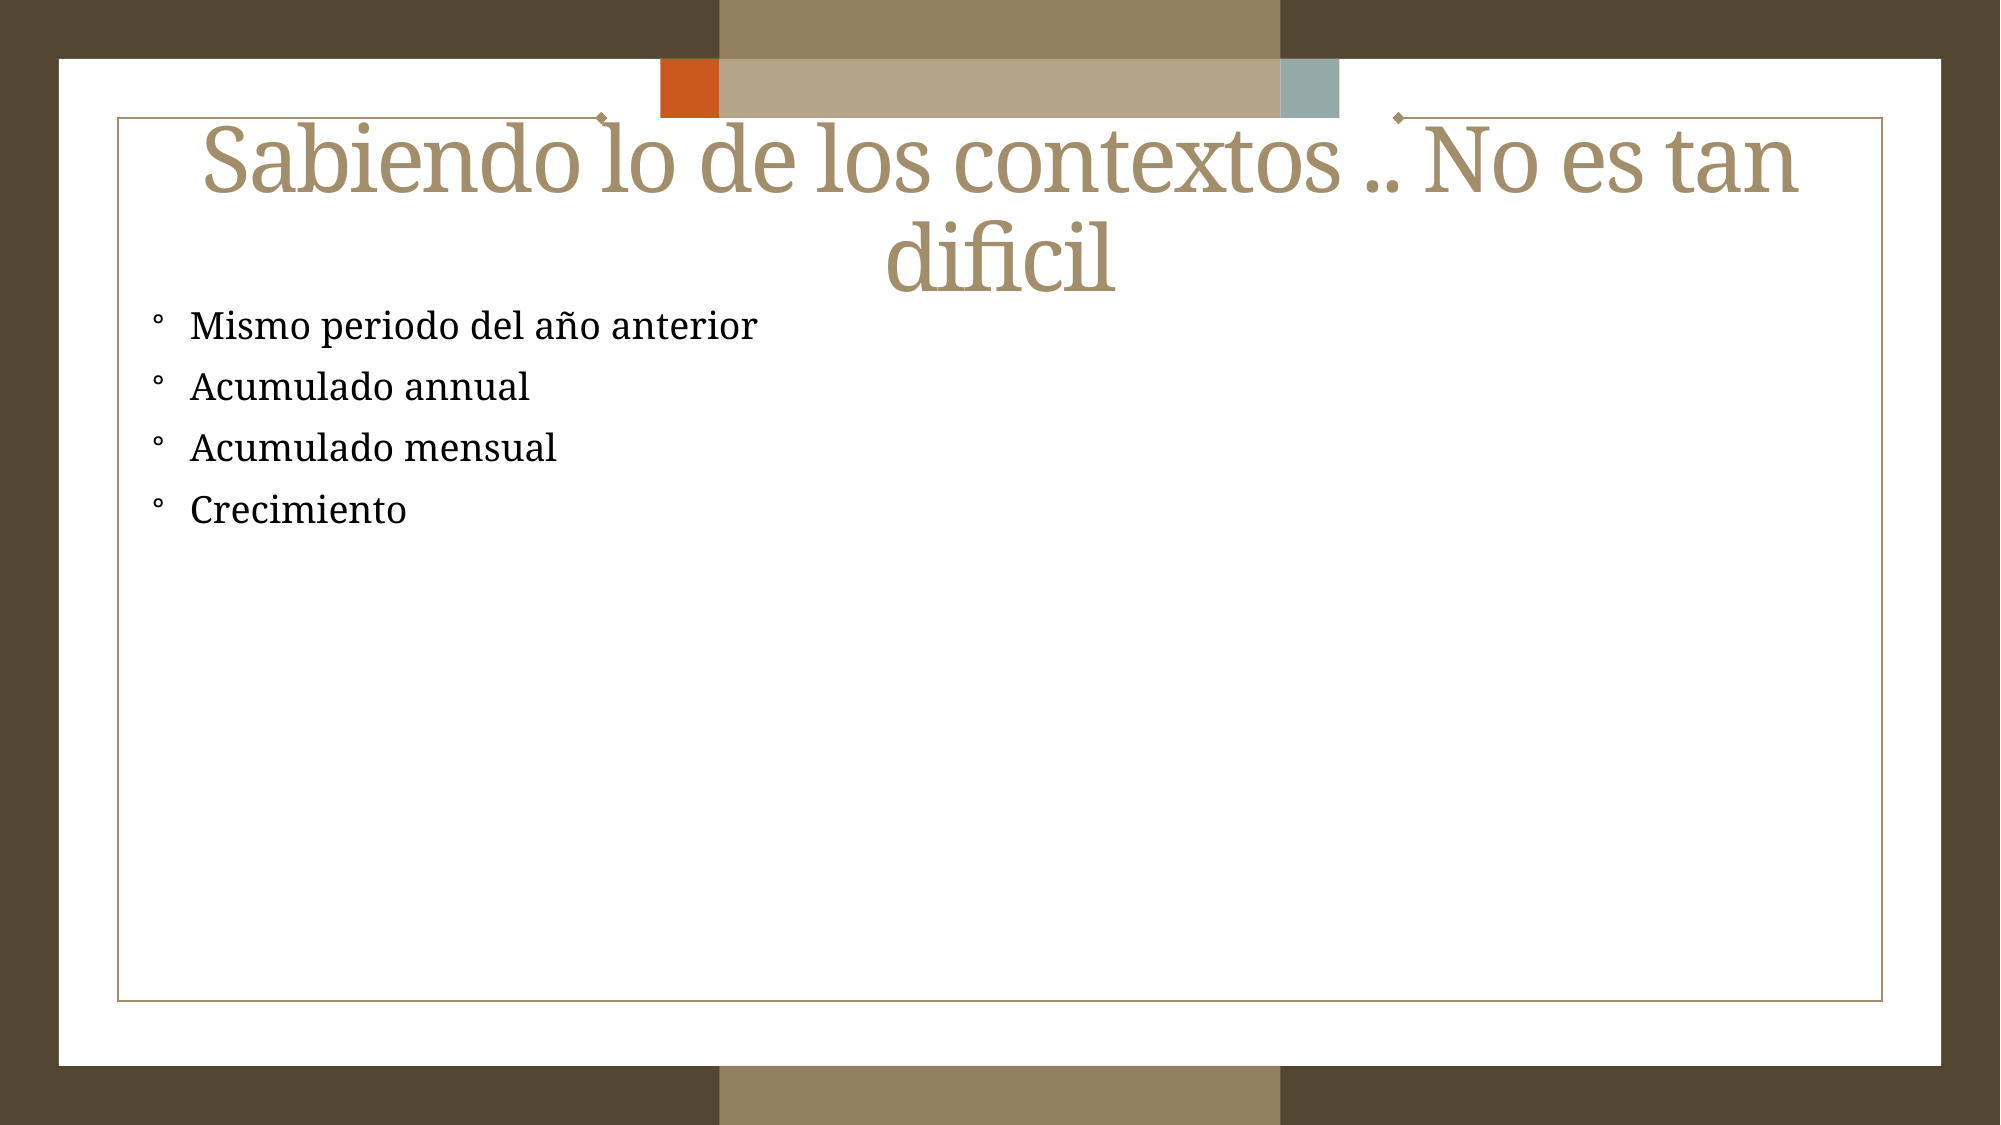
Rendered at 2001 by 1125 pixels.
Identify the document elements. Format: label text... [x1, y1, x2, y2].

list Mismo periodo del año anterior Acumulado annual Acumulado mensual Crecimiento [137, 299, 1863, 979]
title Sabiendo lo de los contextos .. No es tan dificil [137, 146, 1863, 278]
